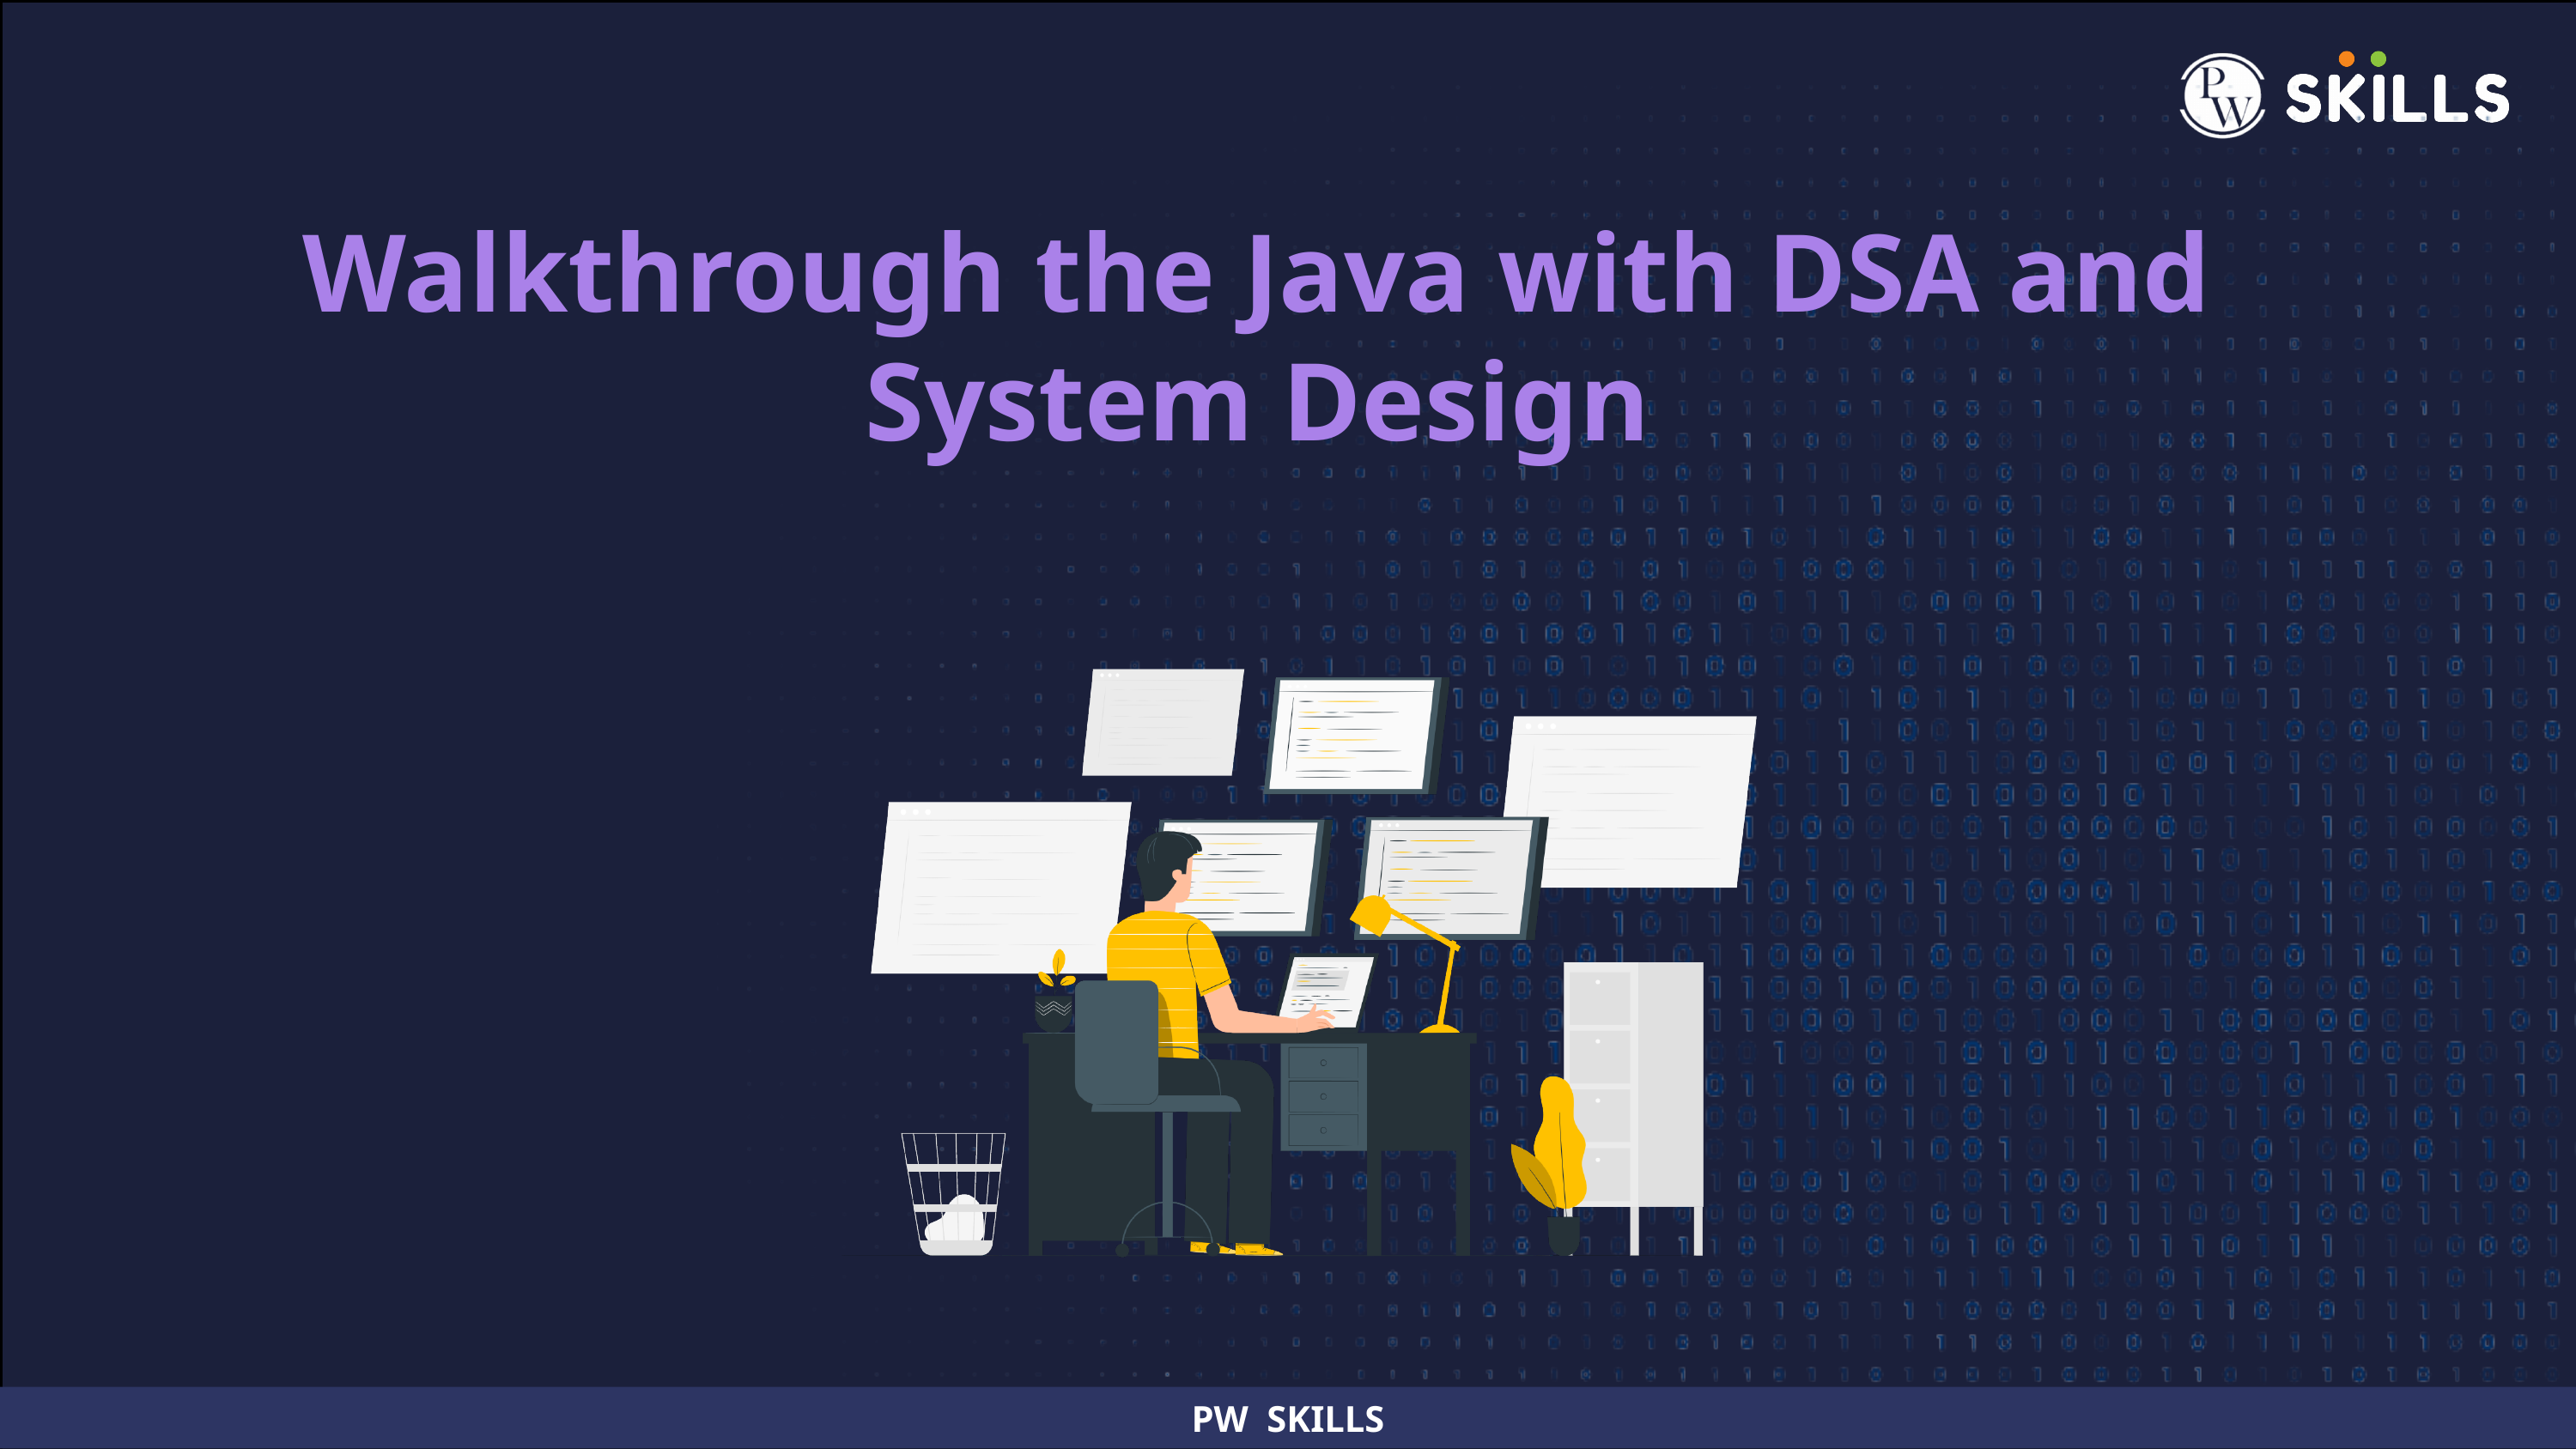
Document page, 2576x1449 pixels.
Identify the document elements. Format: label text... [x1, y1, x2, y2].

text_box Walkthrough the Java with DSA and System Design [283, 204, 2233, 630]
picture [716, 0, 2576, 1385]
